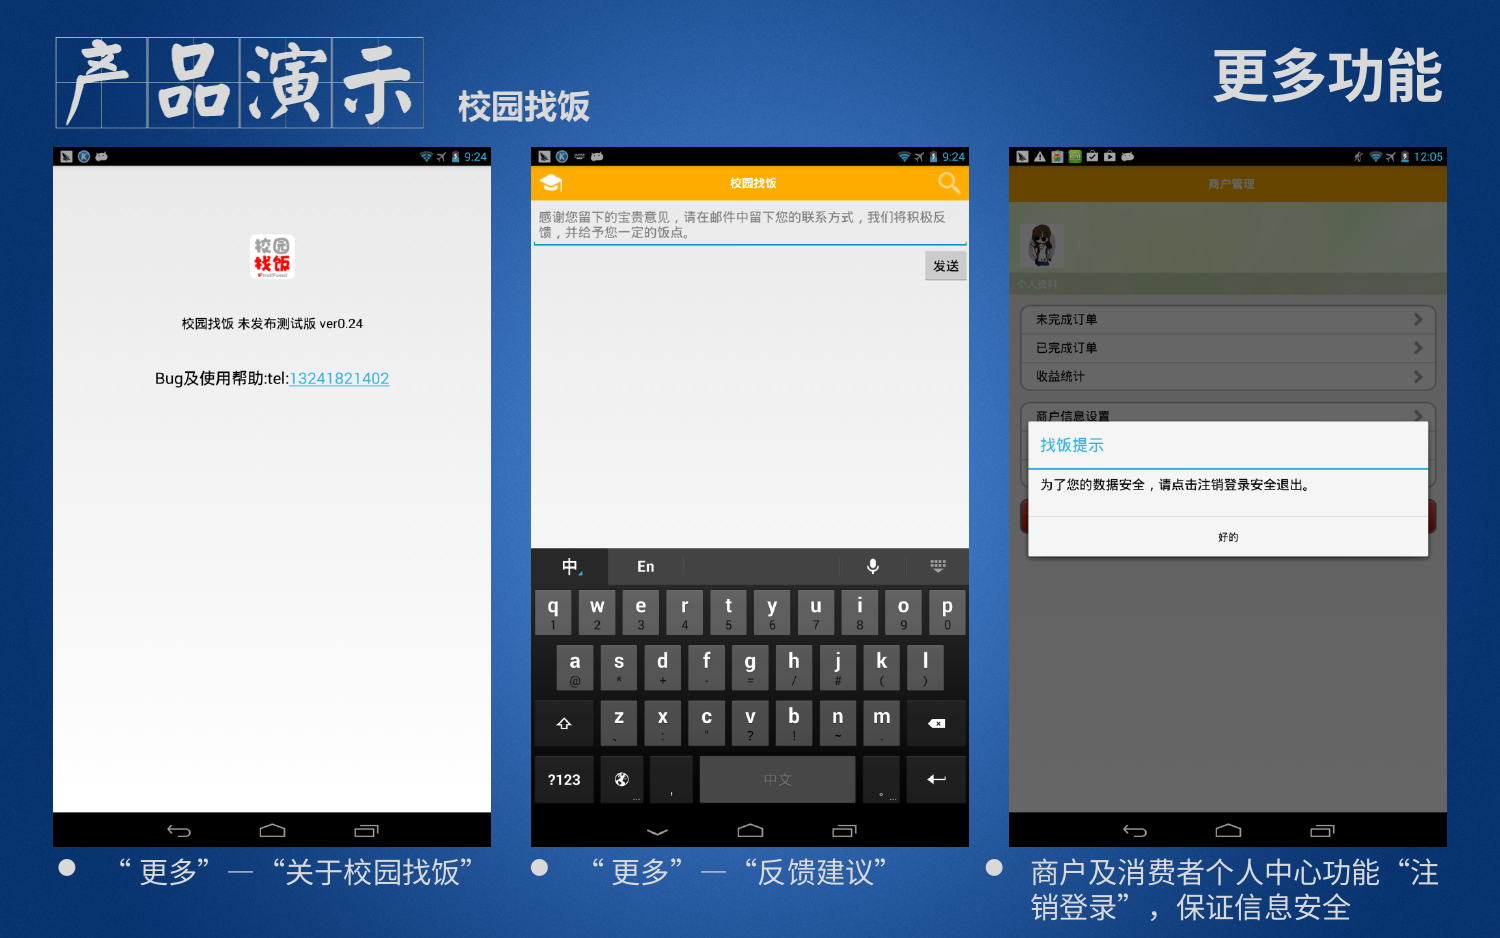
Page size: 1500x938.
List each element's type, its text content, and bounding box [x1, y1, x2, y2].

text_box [513, 147, 967, 898]
text_box 更多功能 [1175, 31, 1459, 117]
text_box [968, 147, 1483, 933]
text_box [41, 206, 508, 898]
picture [0, 0, 1500, 938]
